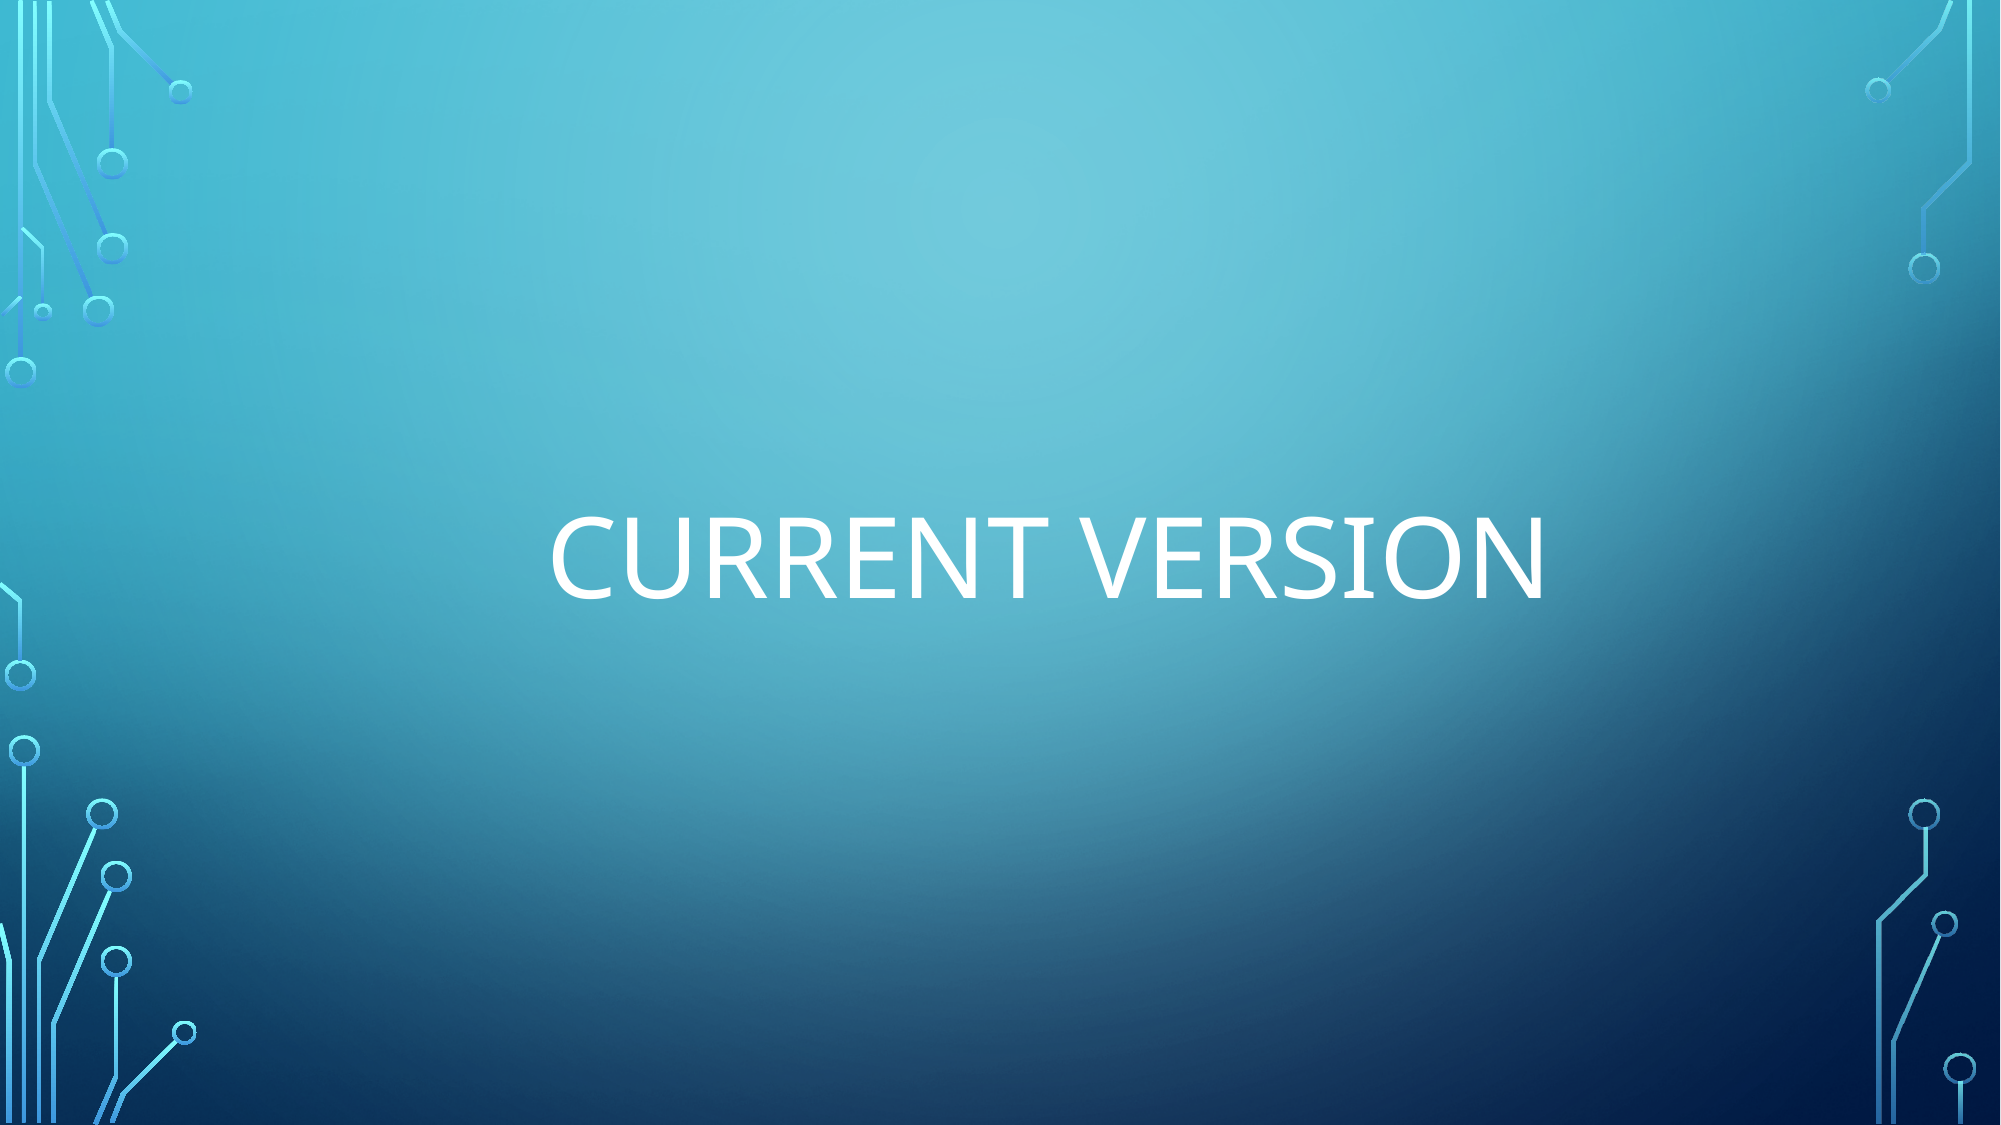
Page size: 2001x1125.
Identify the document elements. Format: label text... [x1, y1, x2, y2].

title Current version [531, 442, 1658, 683]
